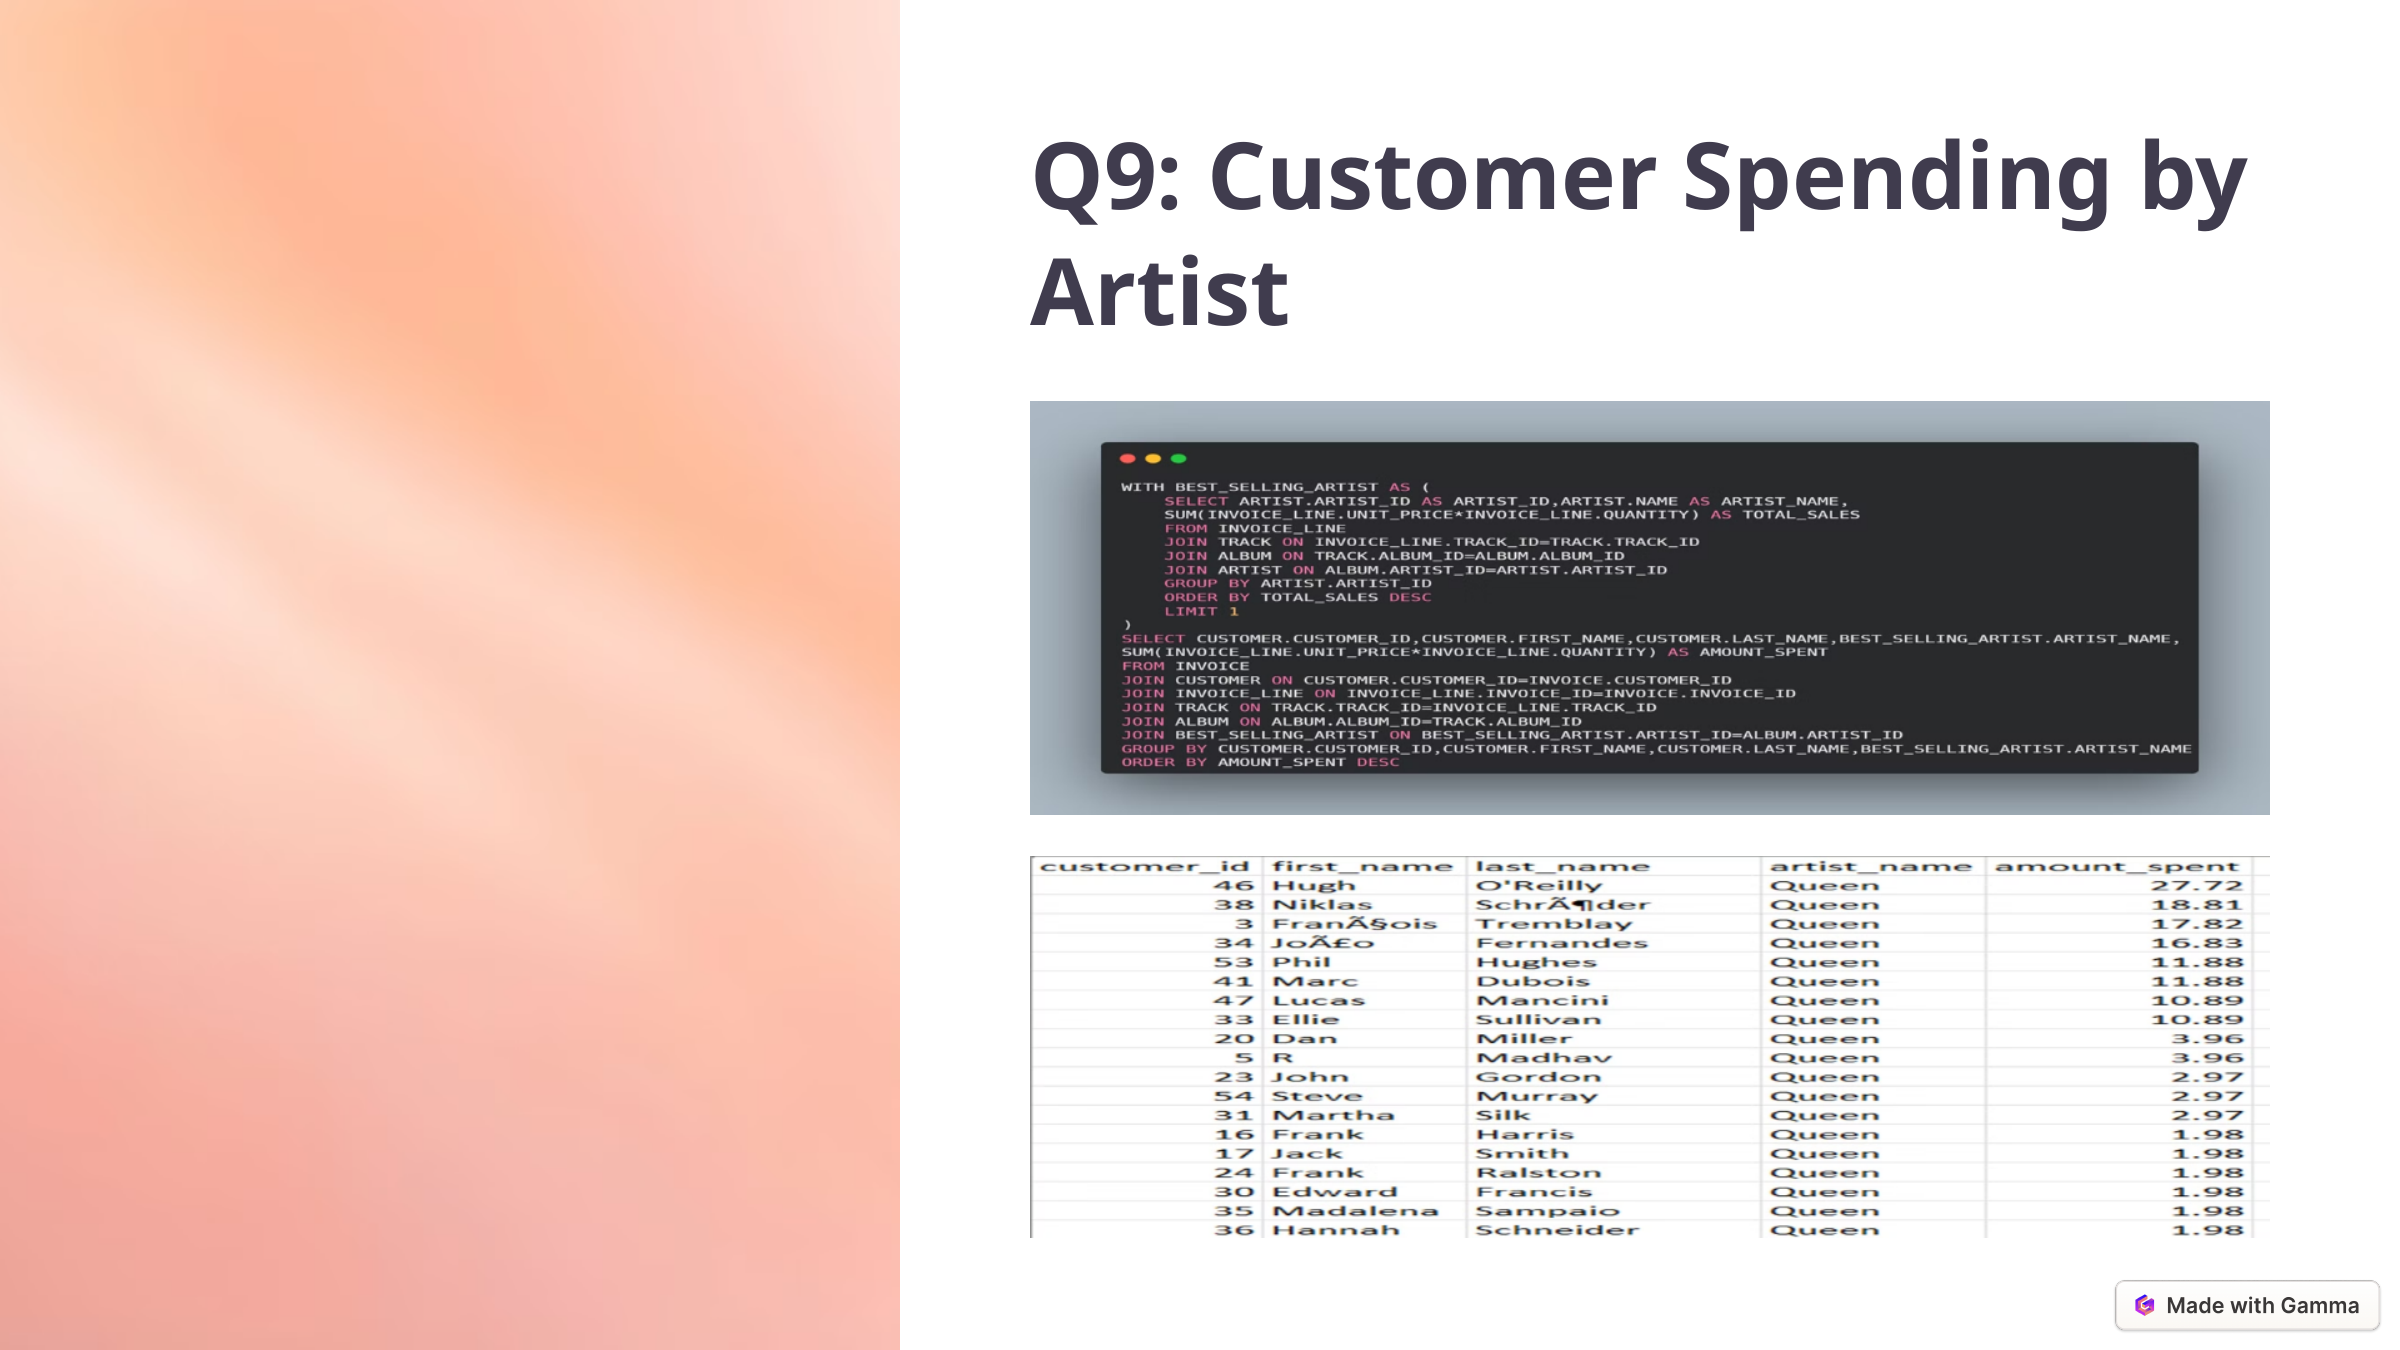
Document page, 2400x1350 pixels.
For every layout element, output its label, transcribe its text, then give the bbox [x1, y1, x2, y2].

picture [2106, 1271, 2389, 1339]
picture [1030, 401, 2270, 815]
picture [1030, 856, 2270, 1238]
picture [0, 0, 900, 1350]
text_box Q9: Customer Spending by Artist [1030, 112, 2270, 346]
